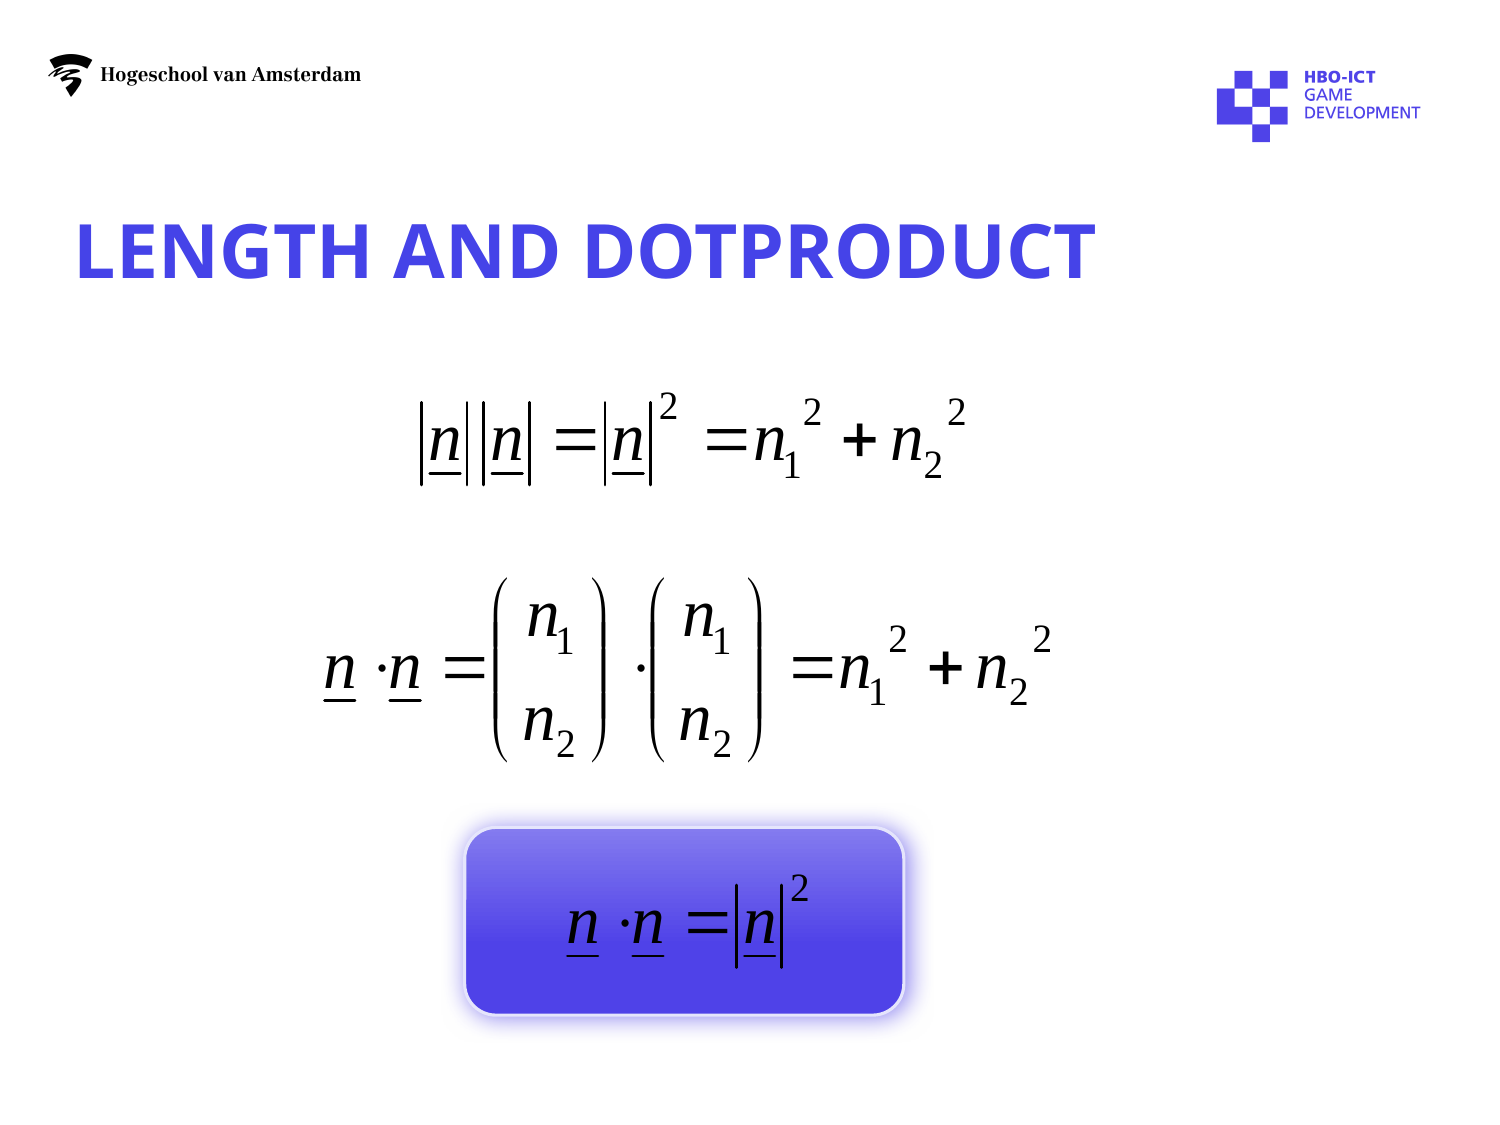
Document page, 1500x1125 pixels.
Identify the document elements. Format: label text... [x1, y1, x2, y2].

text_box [313, 561, 1067, 781]
picture [1181, 35, 1447, 166]
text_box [408, 374, 977, 502]
picture [48, 54, 361, 97]
text_box [463, 826, 905, 1016]
title length and dotproduct [59, 154, 1409, 343]
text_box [555, 857, 821, 984]
